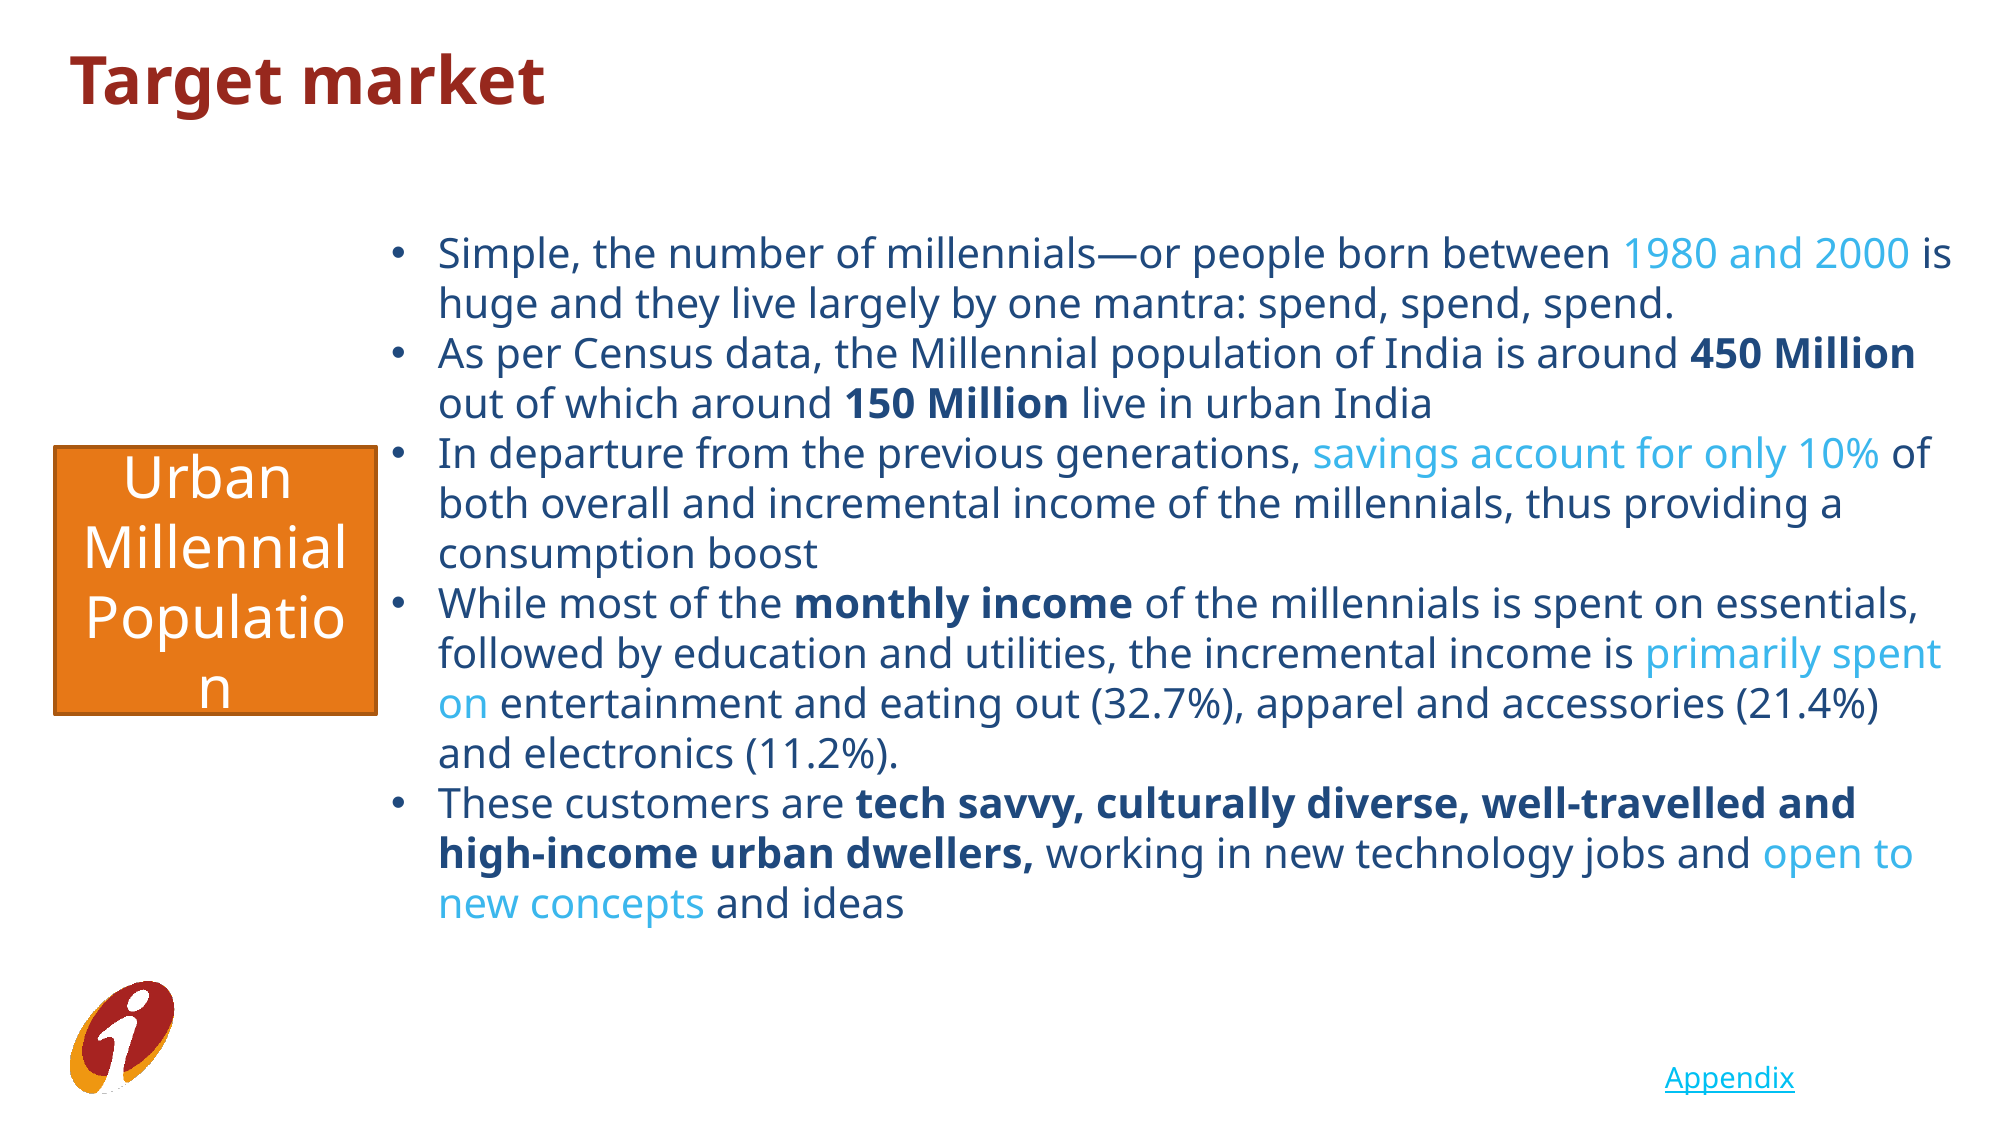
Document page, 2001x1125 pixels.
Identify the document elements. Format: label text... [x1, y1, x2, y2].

picture [62, 974, 181, 1100]
text_box Urban Millennial Population [53, 445, 376, 716]
title Target market [54, 31, 1709, 130]
text_box Simple, the number of millennials—or people born between 1980 and 2000 is huge and they live largely by one mantra: spend, spend, spend. As per Census data, the Millennial population of India is around 450 Million out of which around 150 Million live in urban India In departure from the previous generations, savings account for only 10% of both overall and incremental income of the millennials, thus providing a consumption boost While most of the monthly income of the millennials is spent on essentials, followed by education and utilities, the incremental income is primarily spent on entertainment and eating out (32.7%), apparel and accessories (21.4%) and electronics (11.2%). These customers are tech savvy, culturally diverse, well-travelled and high-income urban dwellers, working in new technology jobs and open to new concepts and ideas [376, 219, 1980, 935]
text_box Appendix [1650, 1052, 1847, 1107]
